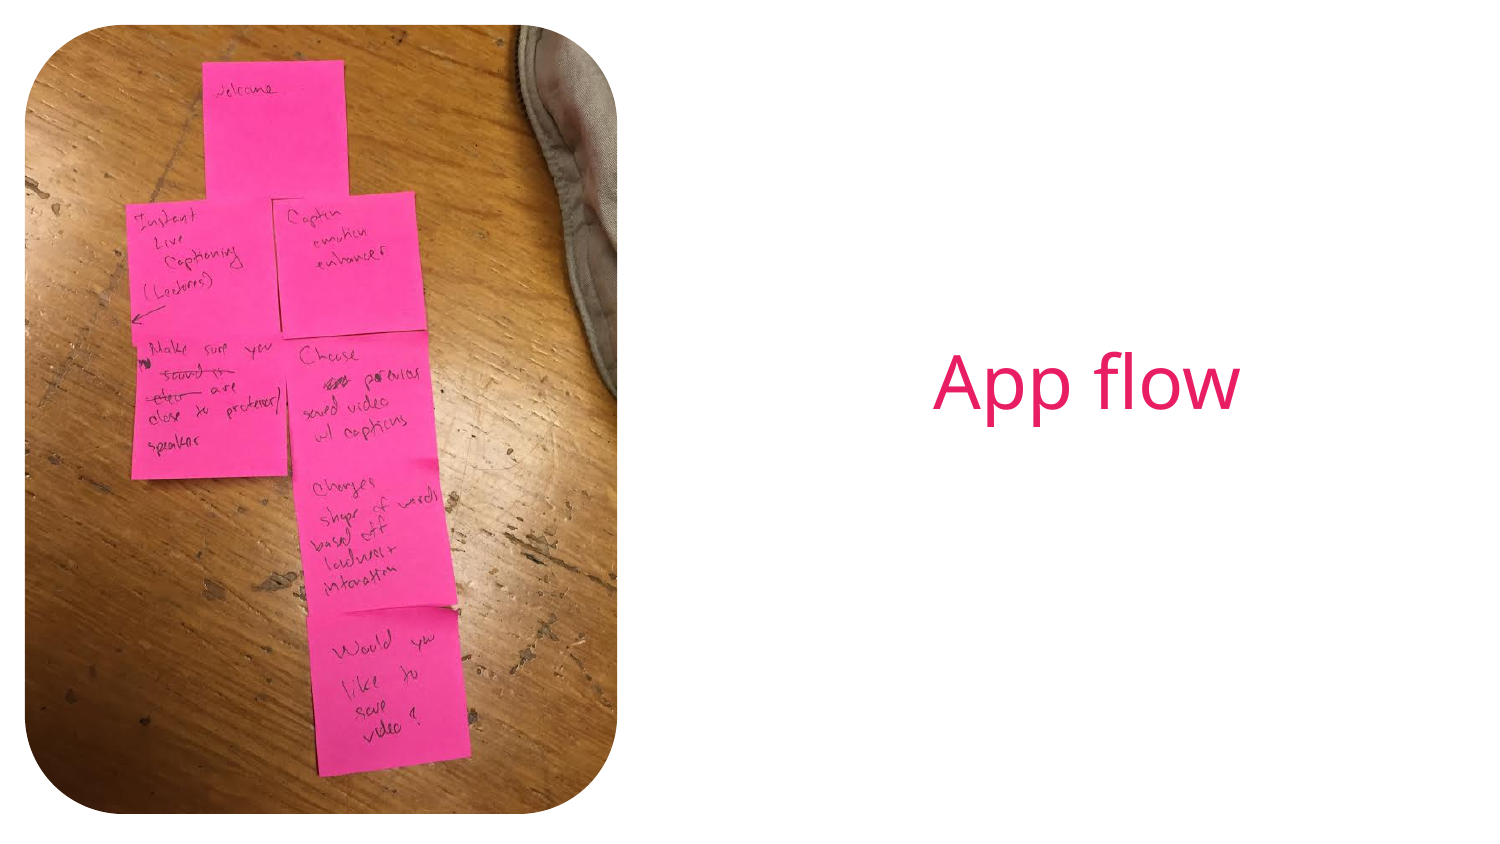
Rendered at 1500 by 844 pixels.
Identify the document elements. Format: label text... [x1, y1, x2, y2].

picture [24, 24, 618, 815]
text_box App flow [801, 319, 1375, 501]
